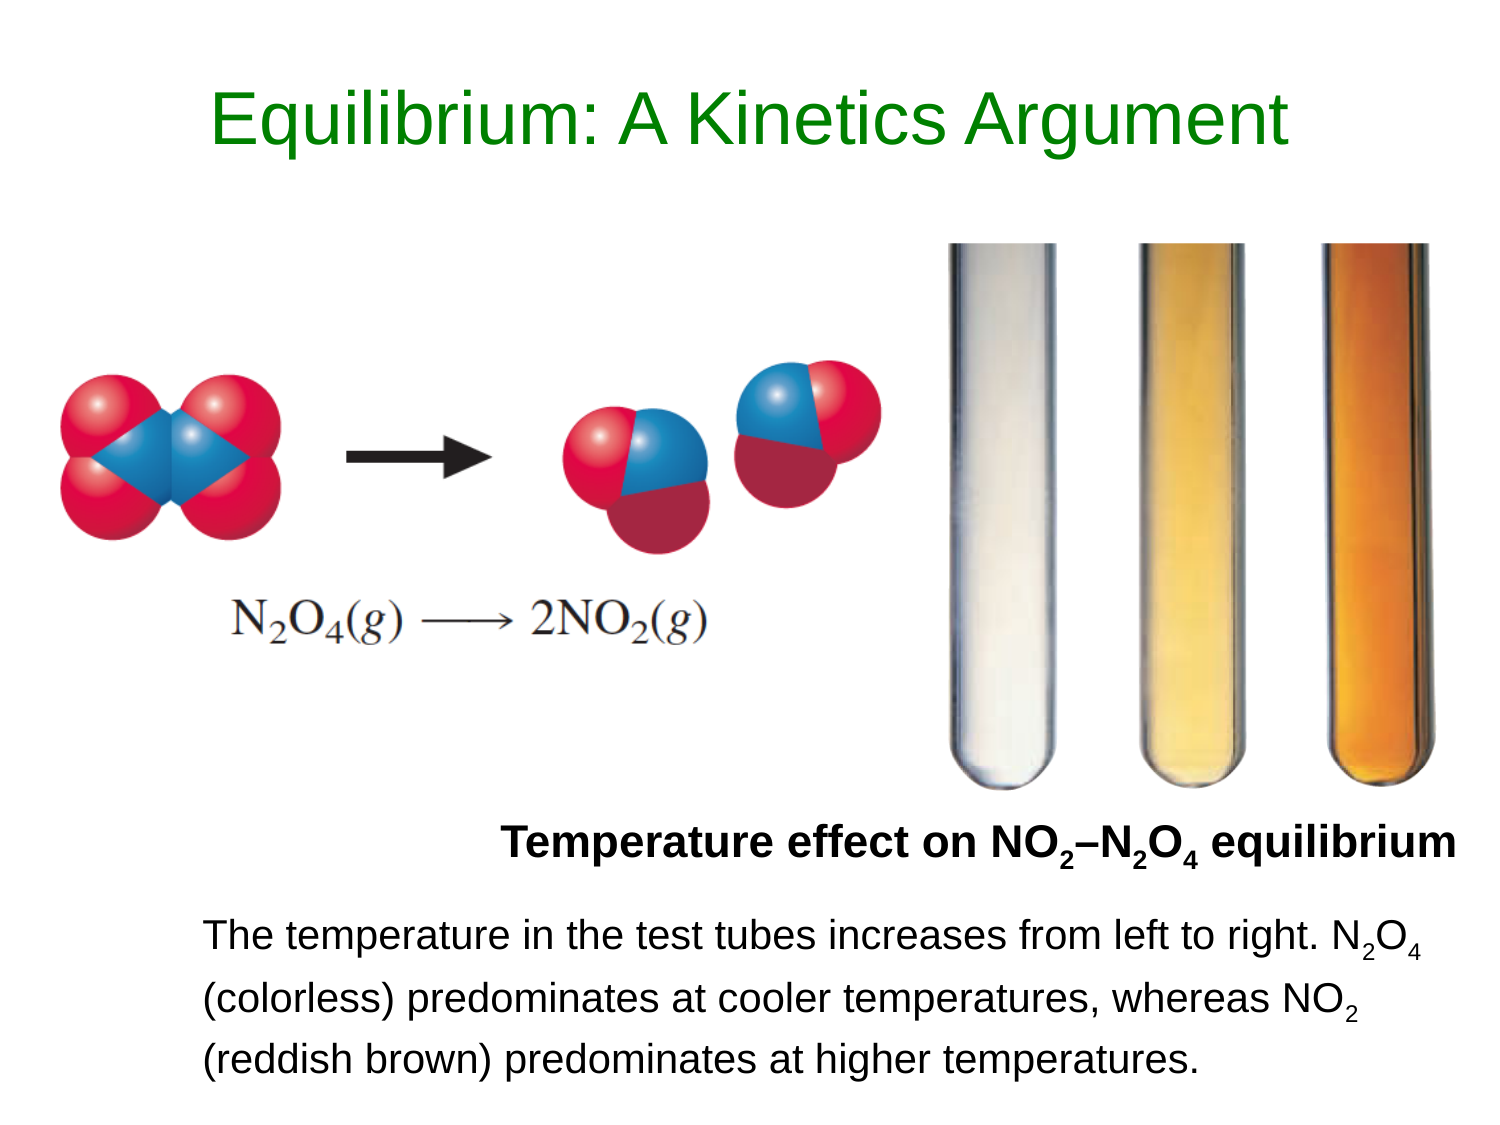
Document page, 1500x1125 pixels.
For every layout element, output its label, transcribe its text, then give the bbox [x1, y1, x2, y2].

picture [53, 350, 889, 649]
text_box Temperature effect on NO2–N2O4 equilibrium The temperature in the test tubes increases from left to right. N2O4 (colorless) predominates at cooler temperatures, whereas NO2 (reddish brown) predominates at higher temperatures. [187, 798, 1473, 1090]
title Equilibrium: A Kinetics Argument [75, 21, 1425, 209]
picture [941, 236, 1444, 795]
